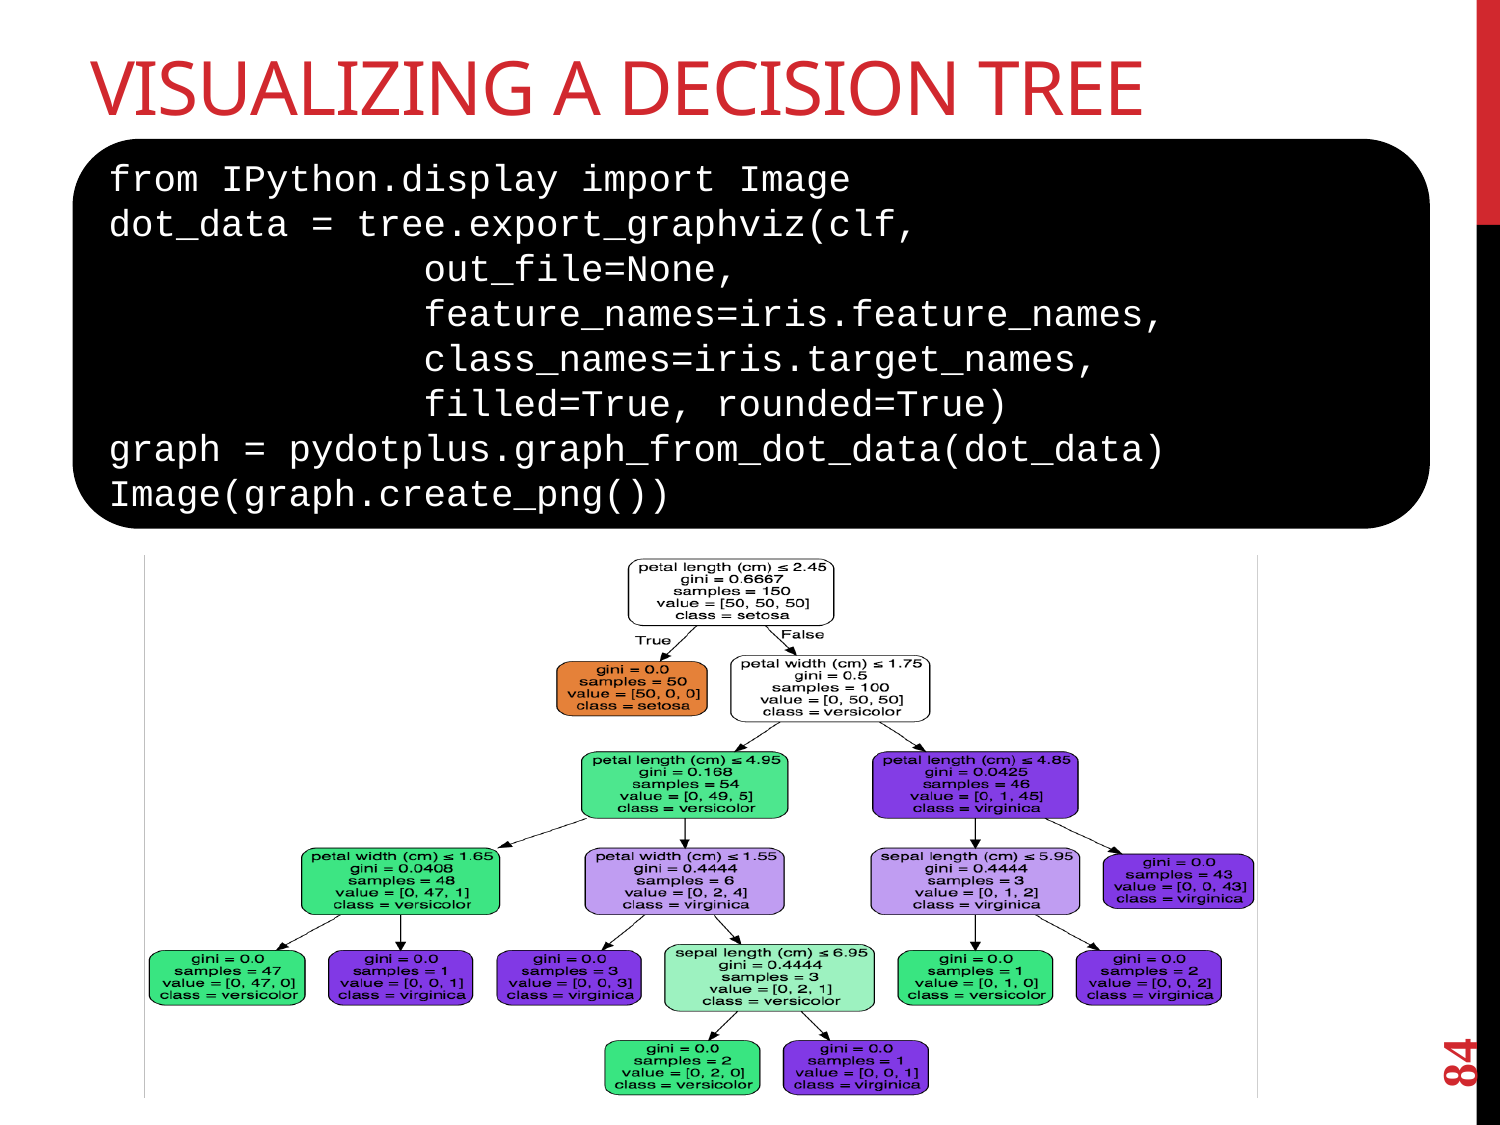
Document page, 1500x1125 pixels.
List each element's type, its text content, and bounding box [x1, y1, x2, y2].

title Visualizing a decision tree [75, 25, 1428, 139]
picture [144, 554, 1259, 1098]
text_box from IPython.display import Image dot_data = tree.export_graphviz(clf, out_file=None, feature_names=iris.feature_names, class_names=iris.target_names, filled=True, rounded=True) graph = pydotplus.graph_from_dot_data(dot_data) Image(graph.create_png()) [72, 138, 1430, 529]
slide_number 84 [1427, 887, 1488, 1104]
